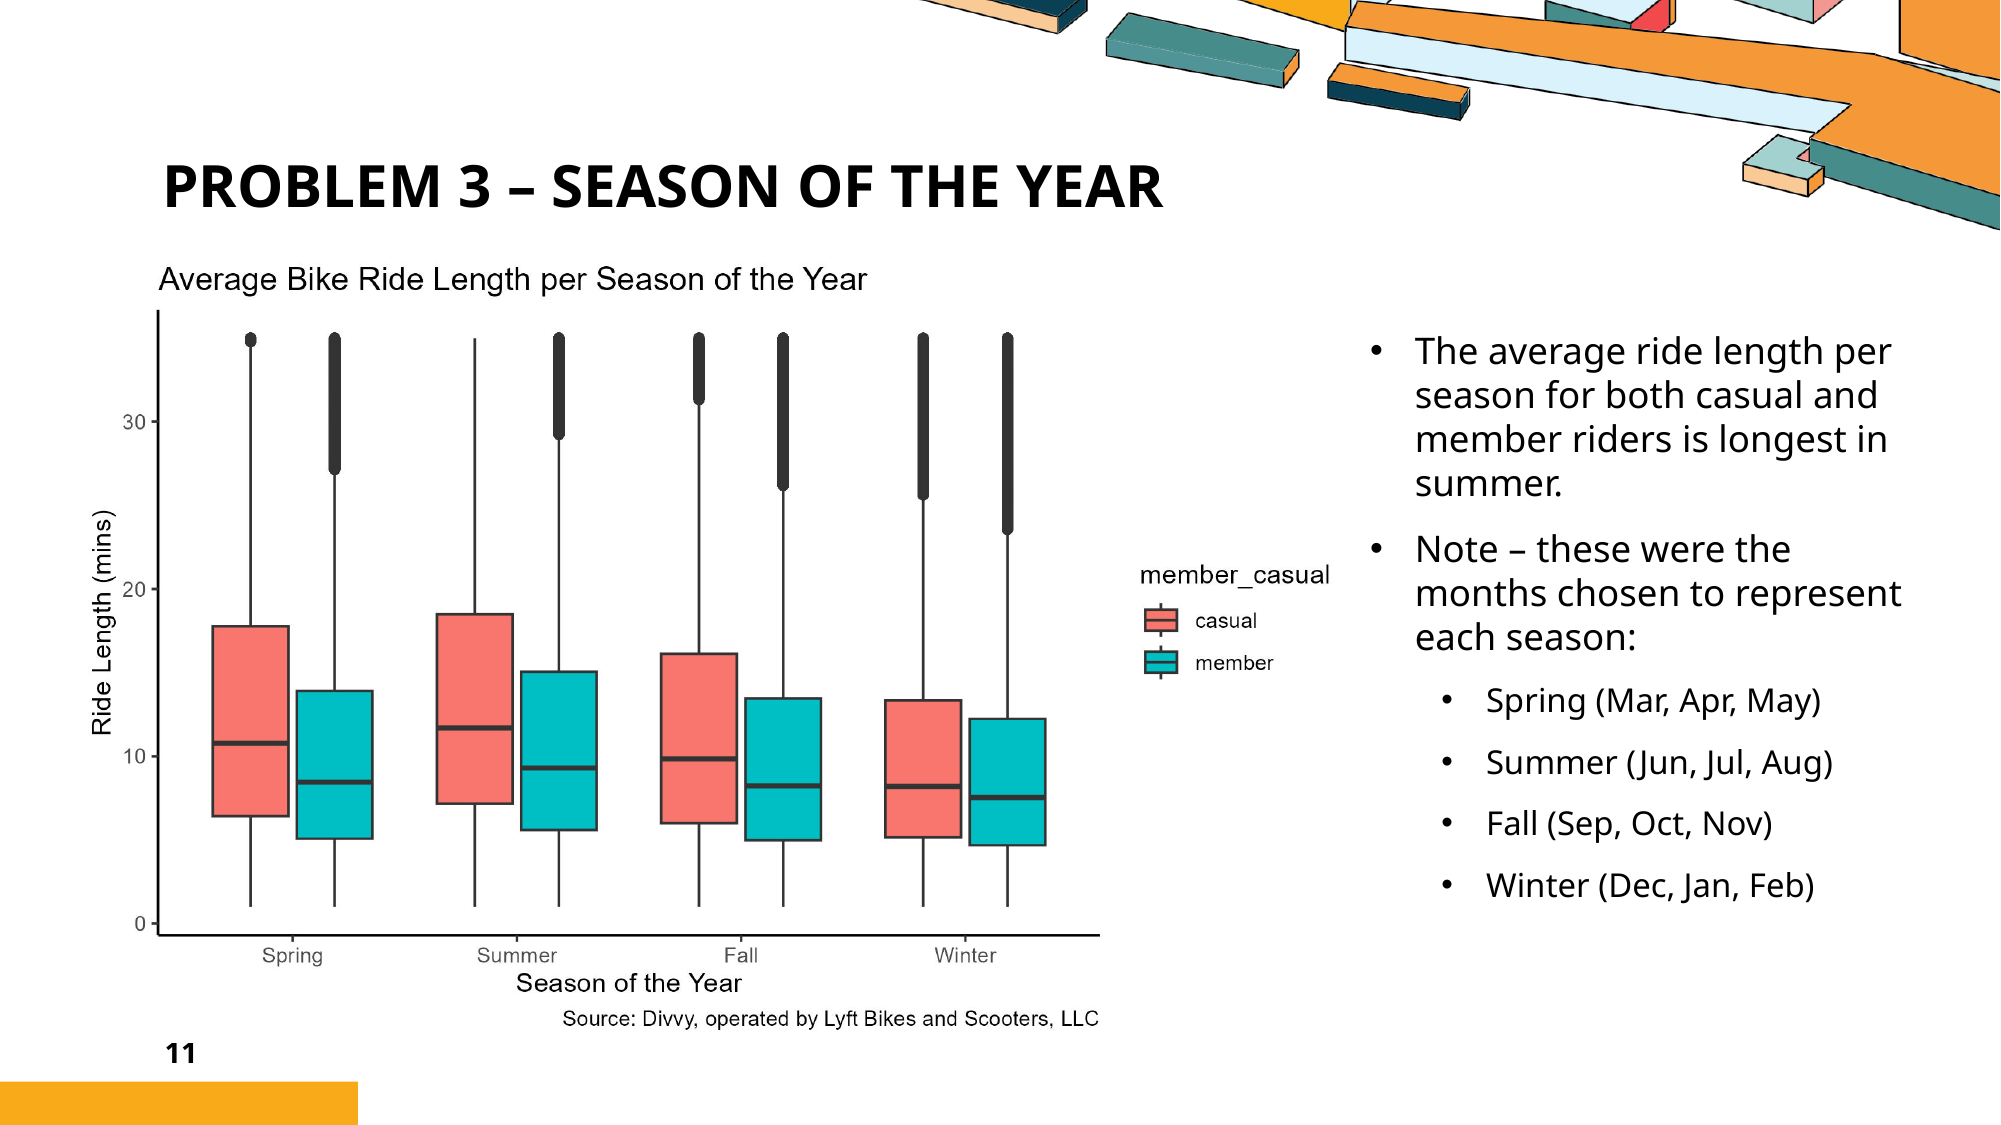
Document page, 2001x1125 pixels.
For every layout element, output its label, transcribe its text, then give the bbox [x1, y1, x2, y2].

text_box The average ride length per season for both casual and member riders is longest in summer. Note – these were the months chosen to represent each season: Spring (Mar, Apr, May) Summer (Jun, Jul, Aug) Fall (Sep, Oct, Nov) Winter (Dec, Jan, Feb) [1357, 253, 1922, 915]
title Problem 3 – Season of the year [147, 22, 1307, 228]
slide_number 11 [149, 1043, 345, 1085]
picture [78, 253, 1357, 1043]
picture [816, 0, 2000, 236]
